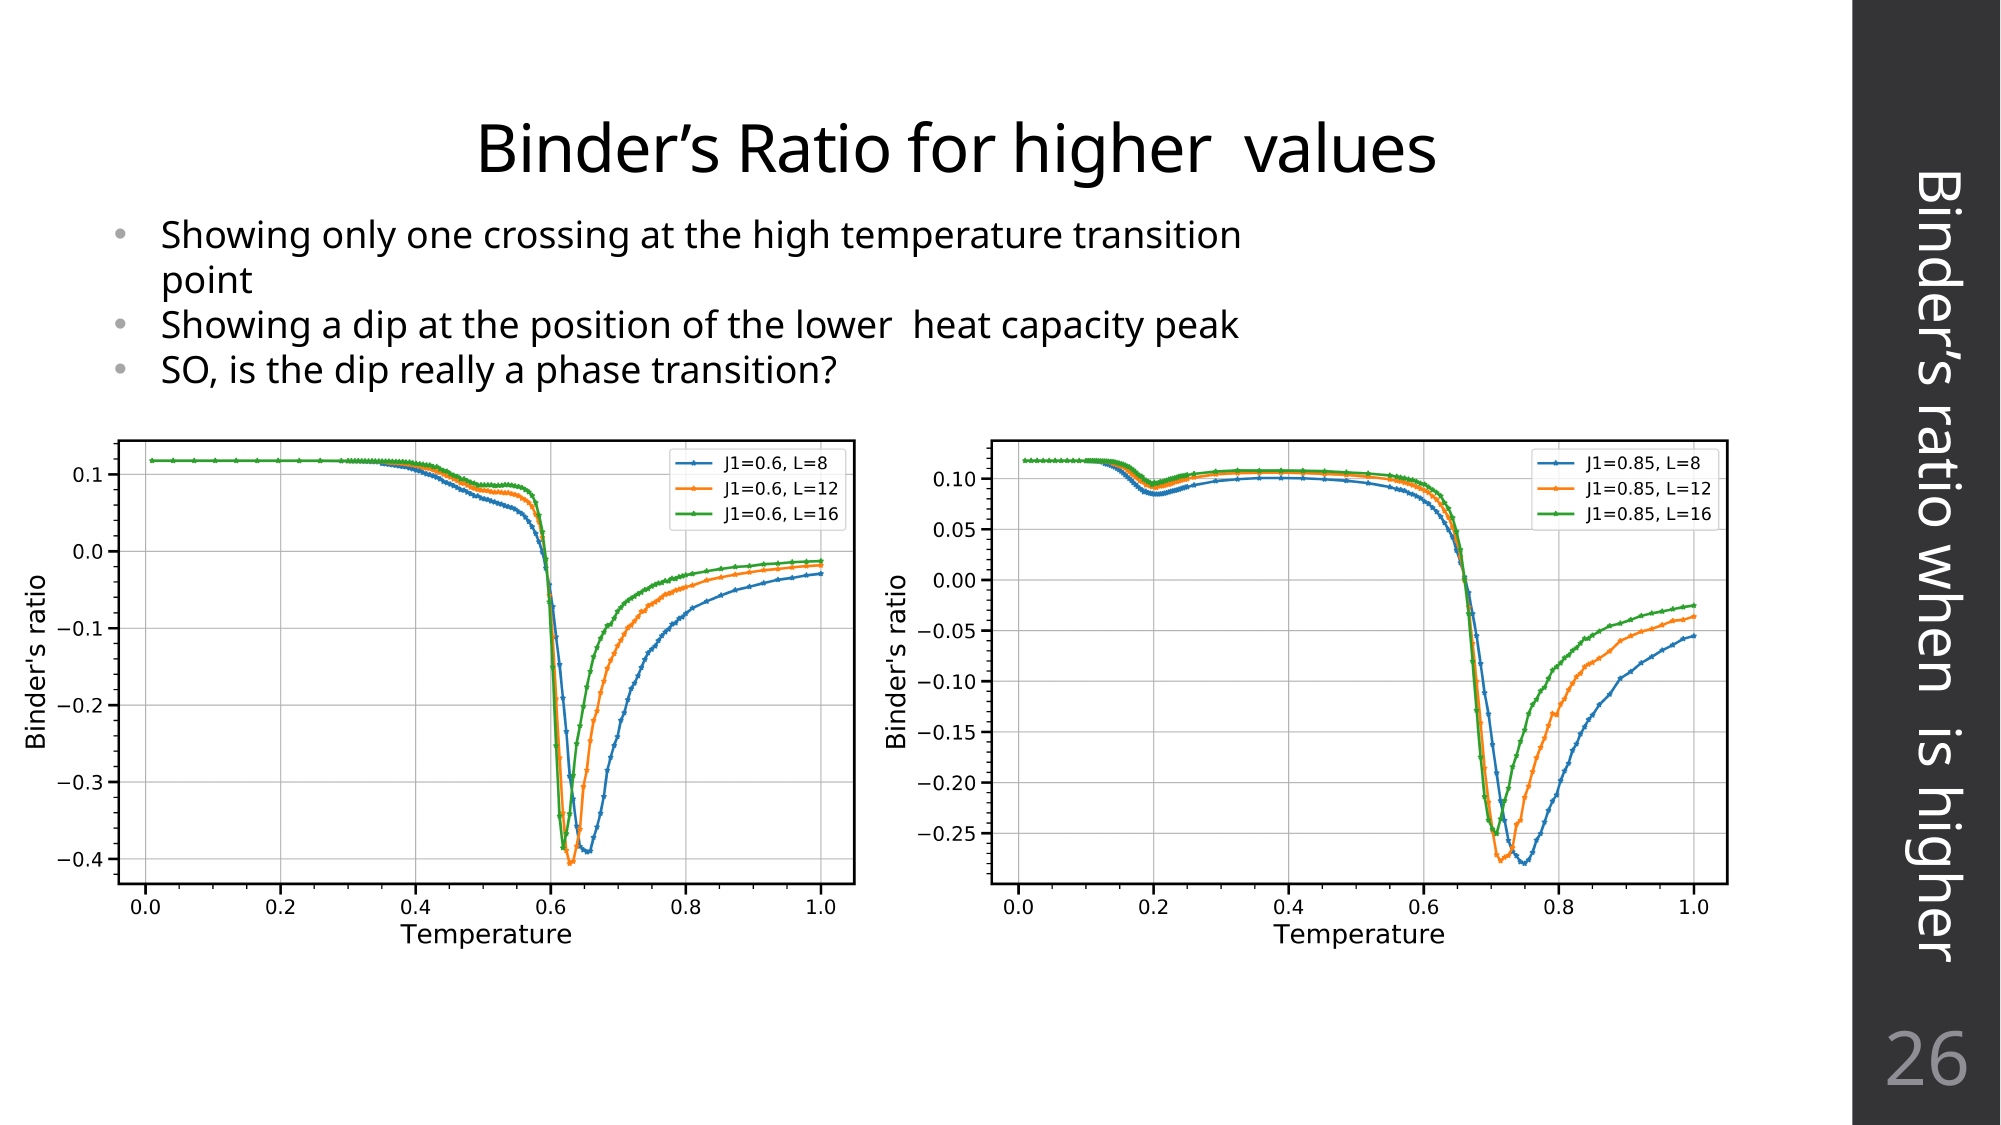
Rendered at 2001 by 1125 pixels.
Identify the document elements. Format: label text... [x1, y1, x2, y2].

slide_number 26 [1852, 1012, 2000, 1110]
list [0, 369, 868, 957]
picture [872, 369, 1822, 957]
